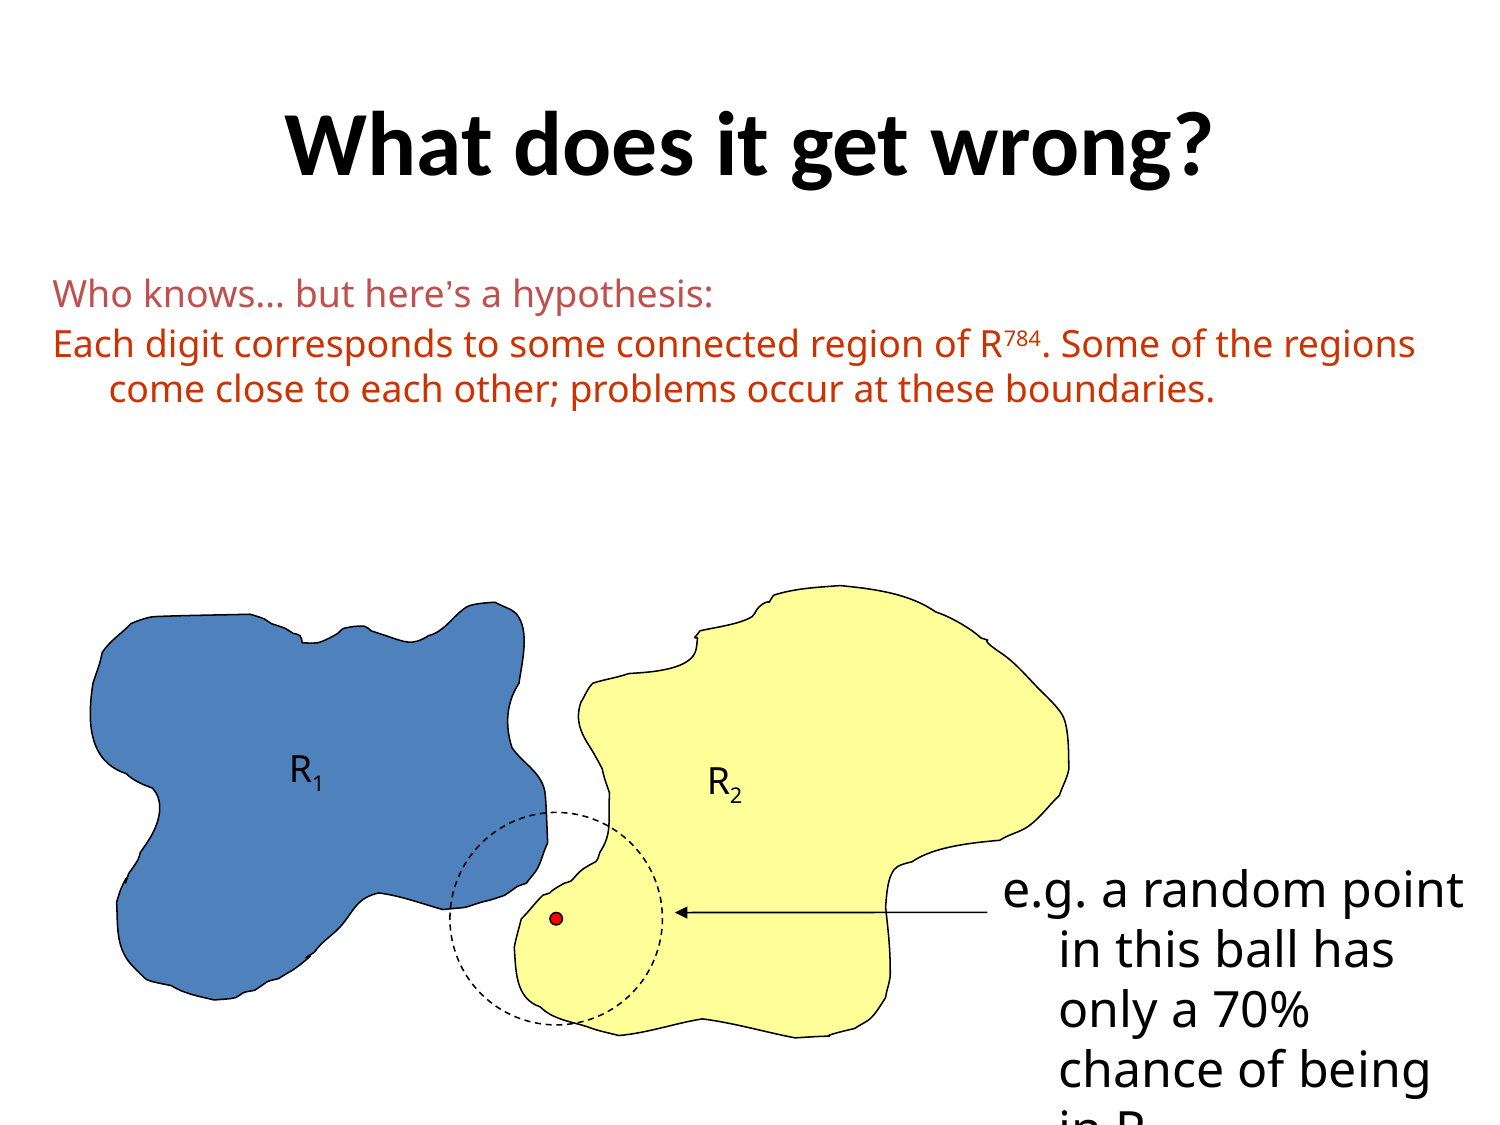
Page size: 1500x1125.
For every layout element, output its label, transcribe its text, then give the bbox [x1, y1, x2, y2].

text_box R1 [217, 737, 396, 804]
text_box R2 [635, 749, 814, 816]
text_box Who knows… but here’s a hypothesis: Each digit corresponds to some connected region of R784. Some of the regions come close to each other; problems occur at these boundaries. [37, 262, 1434, 418]
text_box [675, 906, 988, 919]
text_box e.g. a random point in this ball has only a 70% chance of being in R2 [987, 849, 1500, 1125]
text_box [577, 585, 1069, 1038]
text_box [449, 812, 663, 1025]
text_box [90, 602, 547, 1000]
title What does it get wrong? [75, 45, 1425, 233]
